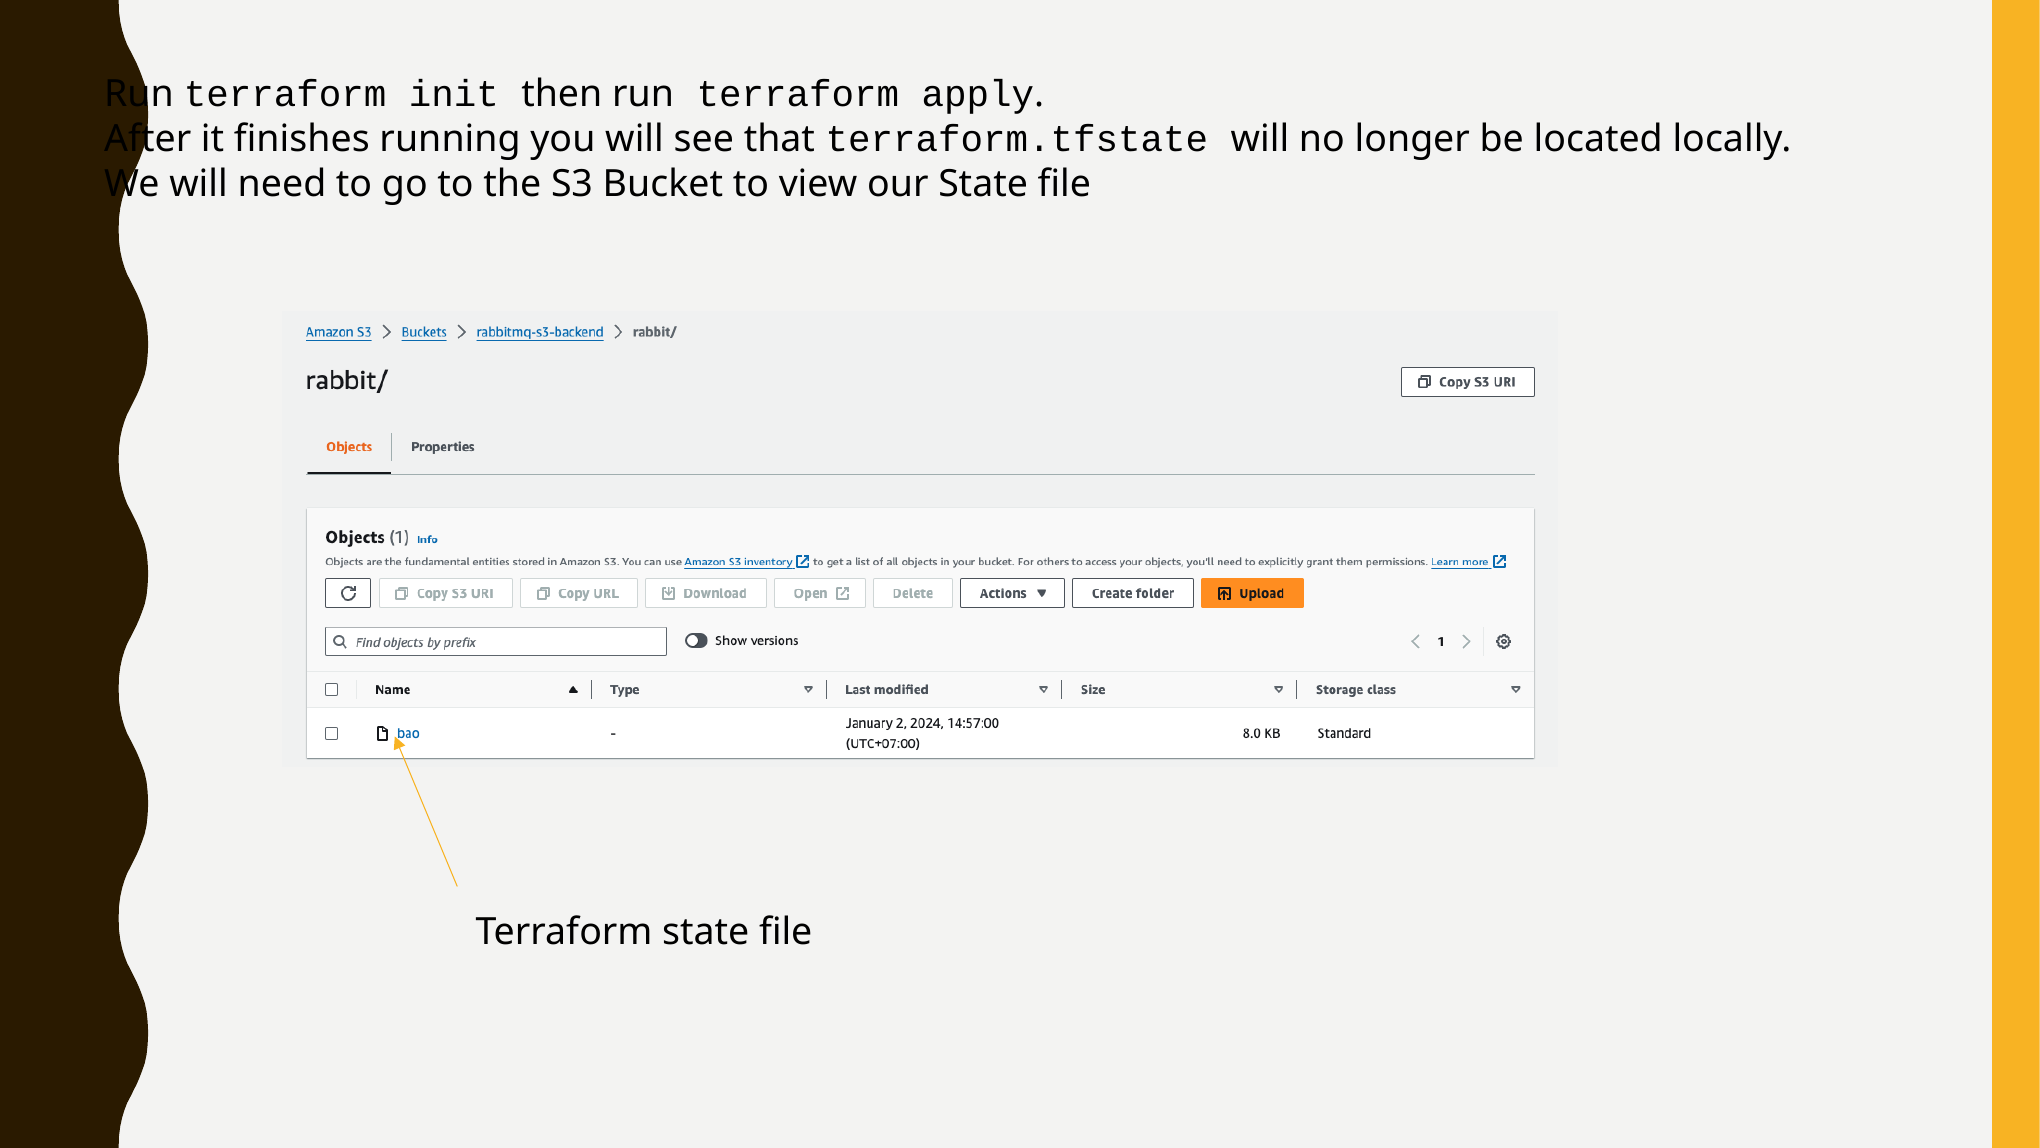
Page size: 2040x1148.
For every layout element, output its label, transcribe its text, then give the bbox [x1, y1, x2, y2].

text_box Terraform state file [460, 899, 828, 960]
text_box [394, 736, 458, 887]
text_box Run terraform init then run terraform apply. After it finishes running you will see that terraform.tfstate will no longer be located locally. We will need to go to the S3 Bucket to view our State file [89, 61, 1817, 212]
picture [282, 311, 1558, 767]
